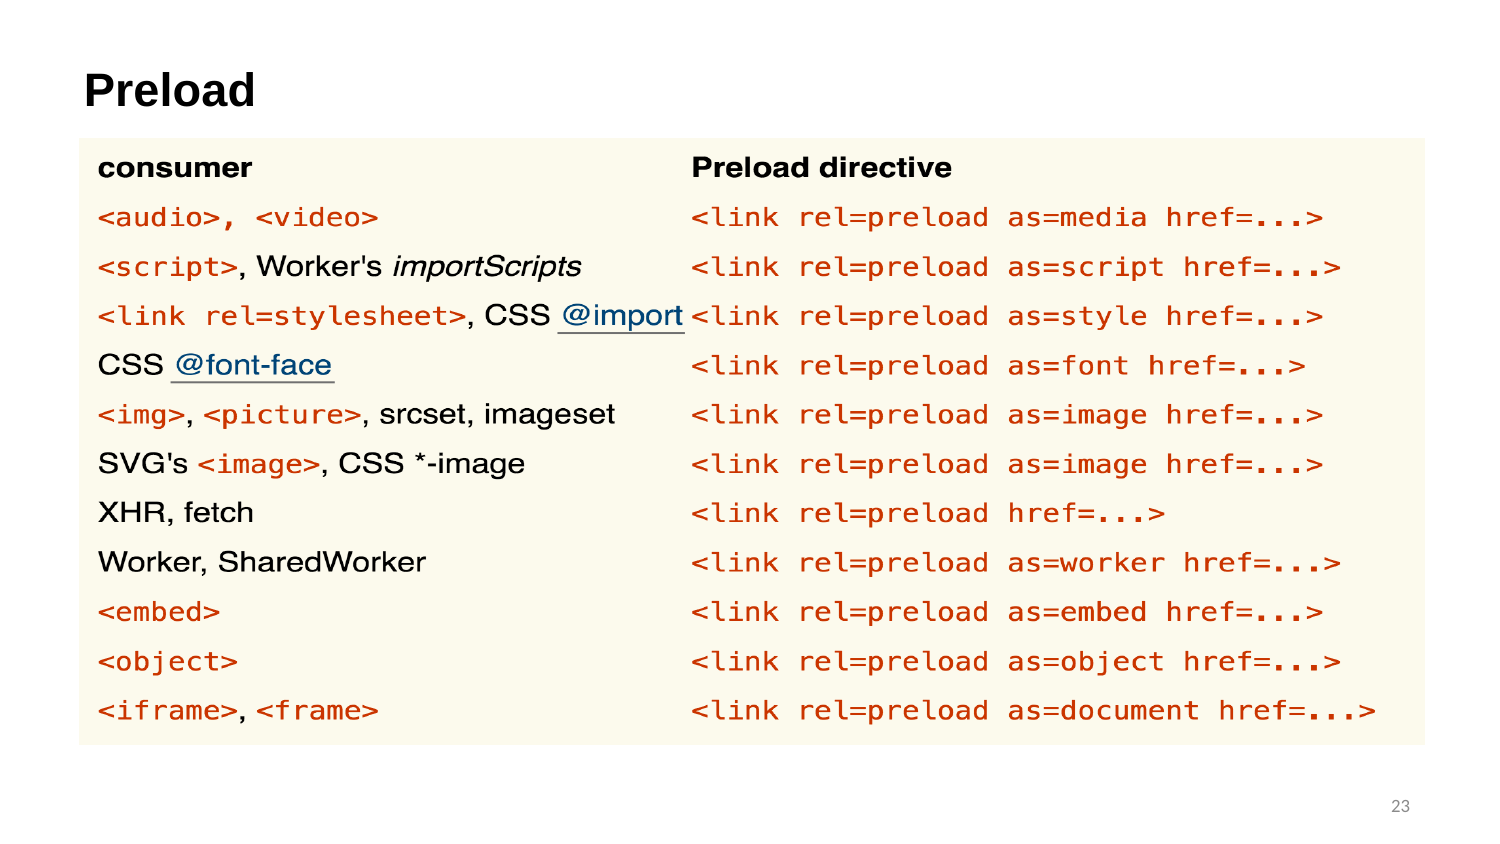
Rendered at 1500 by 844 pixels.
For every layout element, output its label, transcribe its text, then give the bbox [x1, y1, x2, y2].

text_box Preload [69, 52, 753, 124]
slide_number 23 [1074, 782, 1425, 827]
picture [79, 138, 1426, 746]
